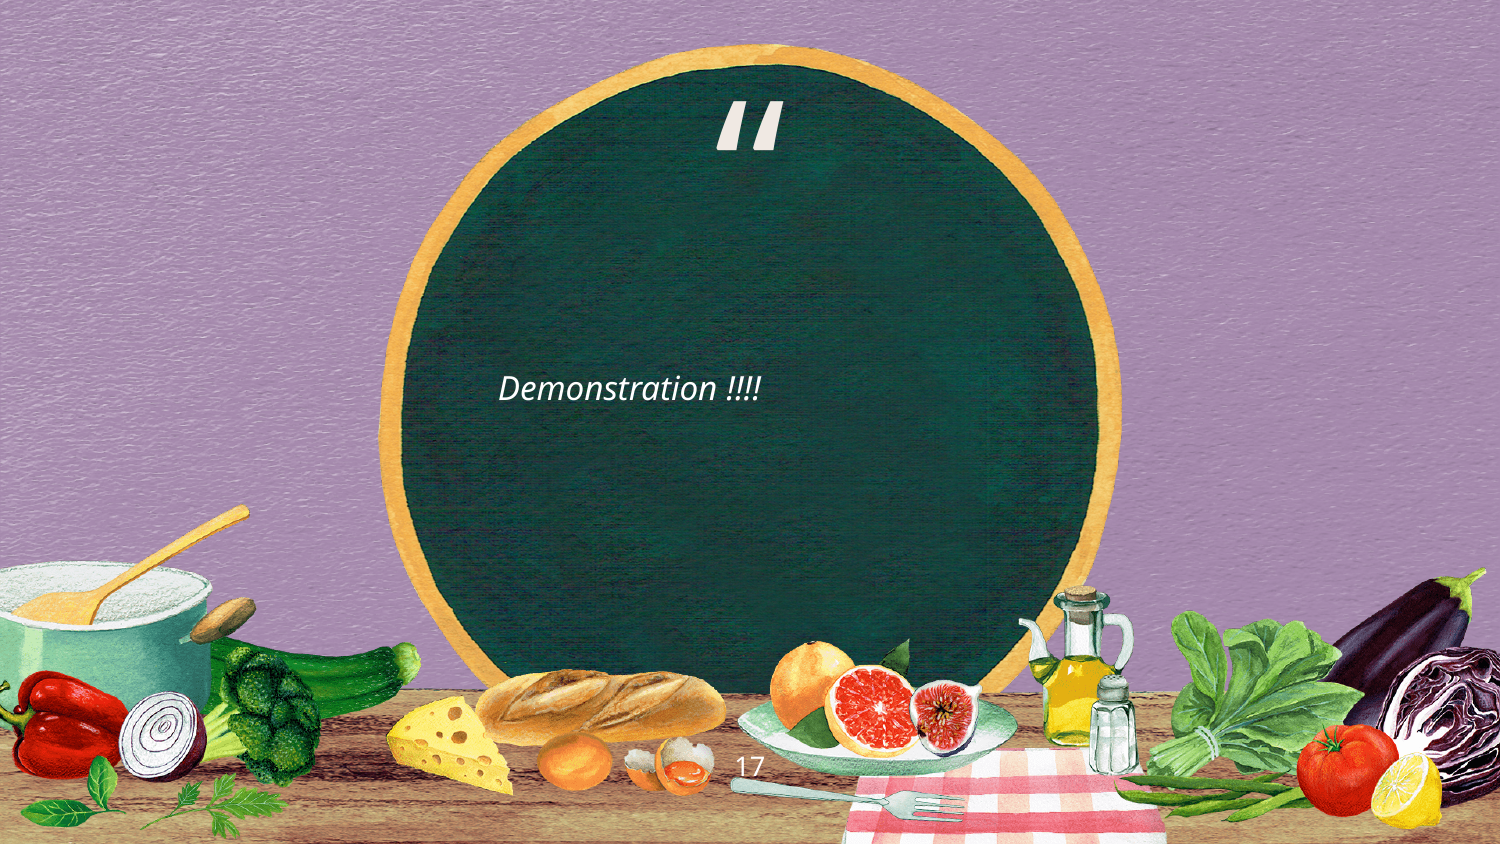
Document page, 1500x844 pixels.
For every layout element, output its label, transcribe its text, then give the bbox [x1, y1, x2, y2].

slide_number 17 [705, 692, 795, 844]
list Demonstration !!!! [486, 317, 1080, 452]
picture [0, 0, 1500, 844]
